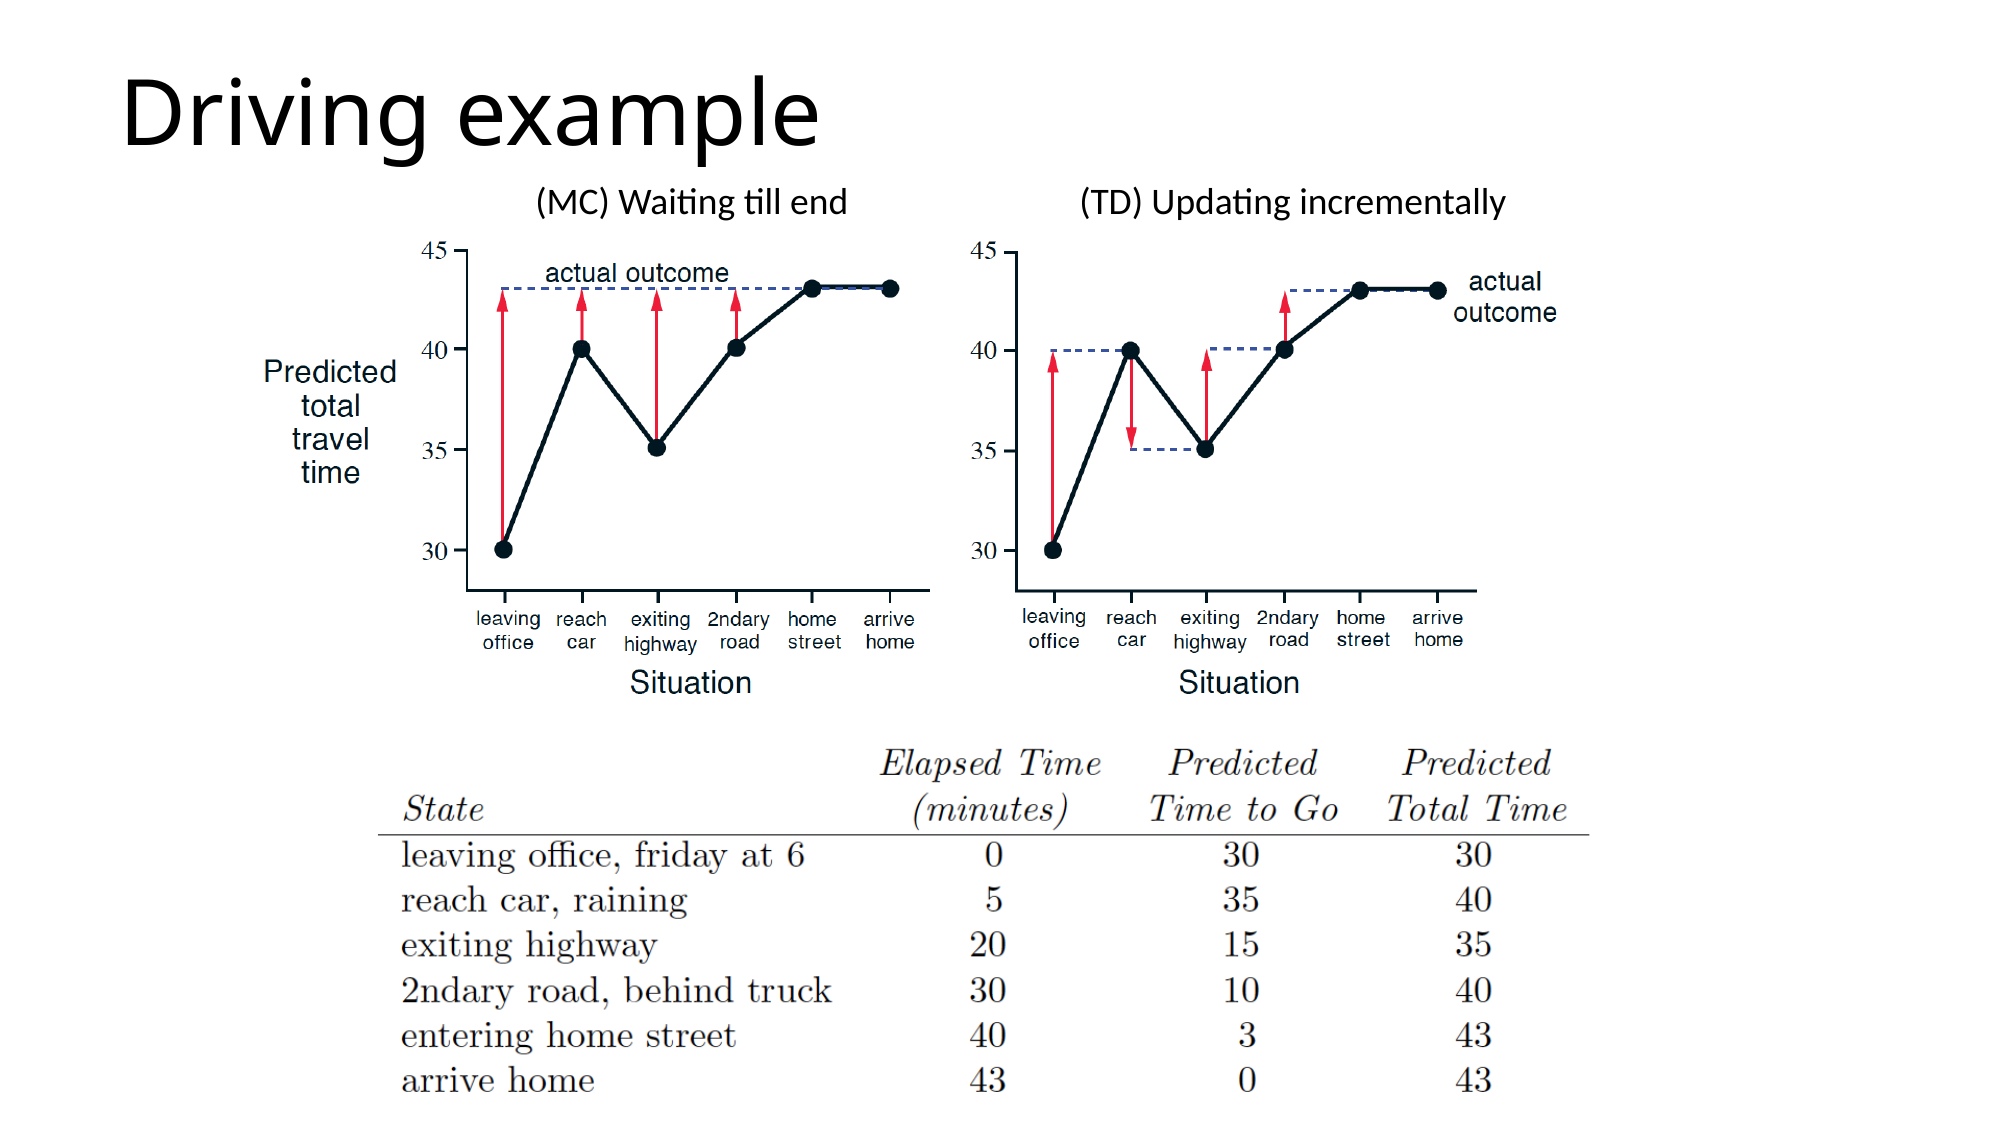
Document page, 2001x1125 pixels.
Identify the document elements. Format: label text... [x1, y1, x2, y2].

text_box (MC) Waiting till end [520, 169, 864, 204]
text_box (TD) Updating incrementally [1064, 169, 1522, 204]
picture [217, 204, 1577, 729]
title Driving example [104, 7, 1830, 225]
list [329, 728, 1605, 1118]
